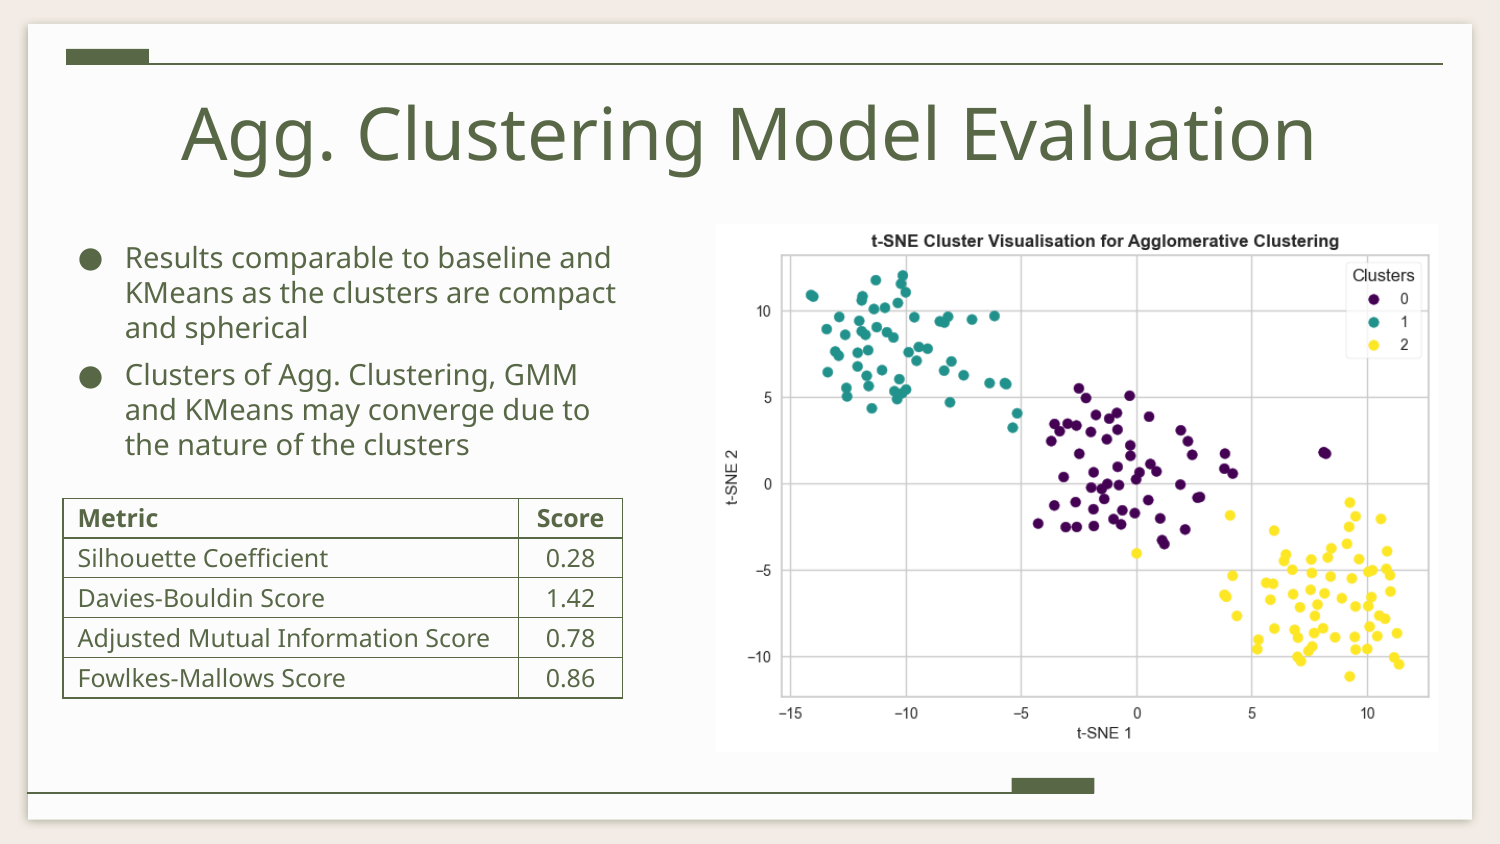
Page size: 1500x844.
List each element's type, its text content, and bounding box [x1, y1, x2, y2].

subtitle Results comparable to baseline and KMeans as the clusters are compact and spherical Clusters of Agg. Clustering, GMM and KMeans may converge due to the nature of the clusters [62, 224, 635, 465]
title Agg. Clustering Model Evaluation [118, 72, 1382, 167]
table_header Metric [64, 499, 518, 537]
table_cell 0.28 [519, 539, 622, 577]
table_cell 1.42 [519, 578, 622, 617]
table_cell Adjusted Mutual Information Score [64, 618, 518, 657]
table_cell Fowlkes-Mallows Score [64, 658, 518, 697]
table_header Score [519, 499, 622, 537]
table_cell Davies-Bouldin Score [64, 578, 518, 617]
table_cell 0.86 [519, 658, 622, 697]
picture [716, 223, 1438, 752]
table_cell Silhouette Coefficient [64, 539, 518, 577]
table_cell 0.78 [519, 618, 622, 657]
